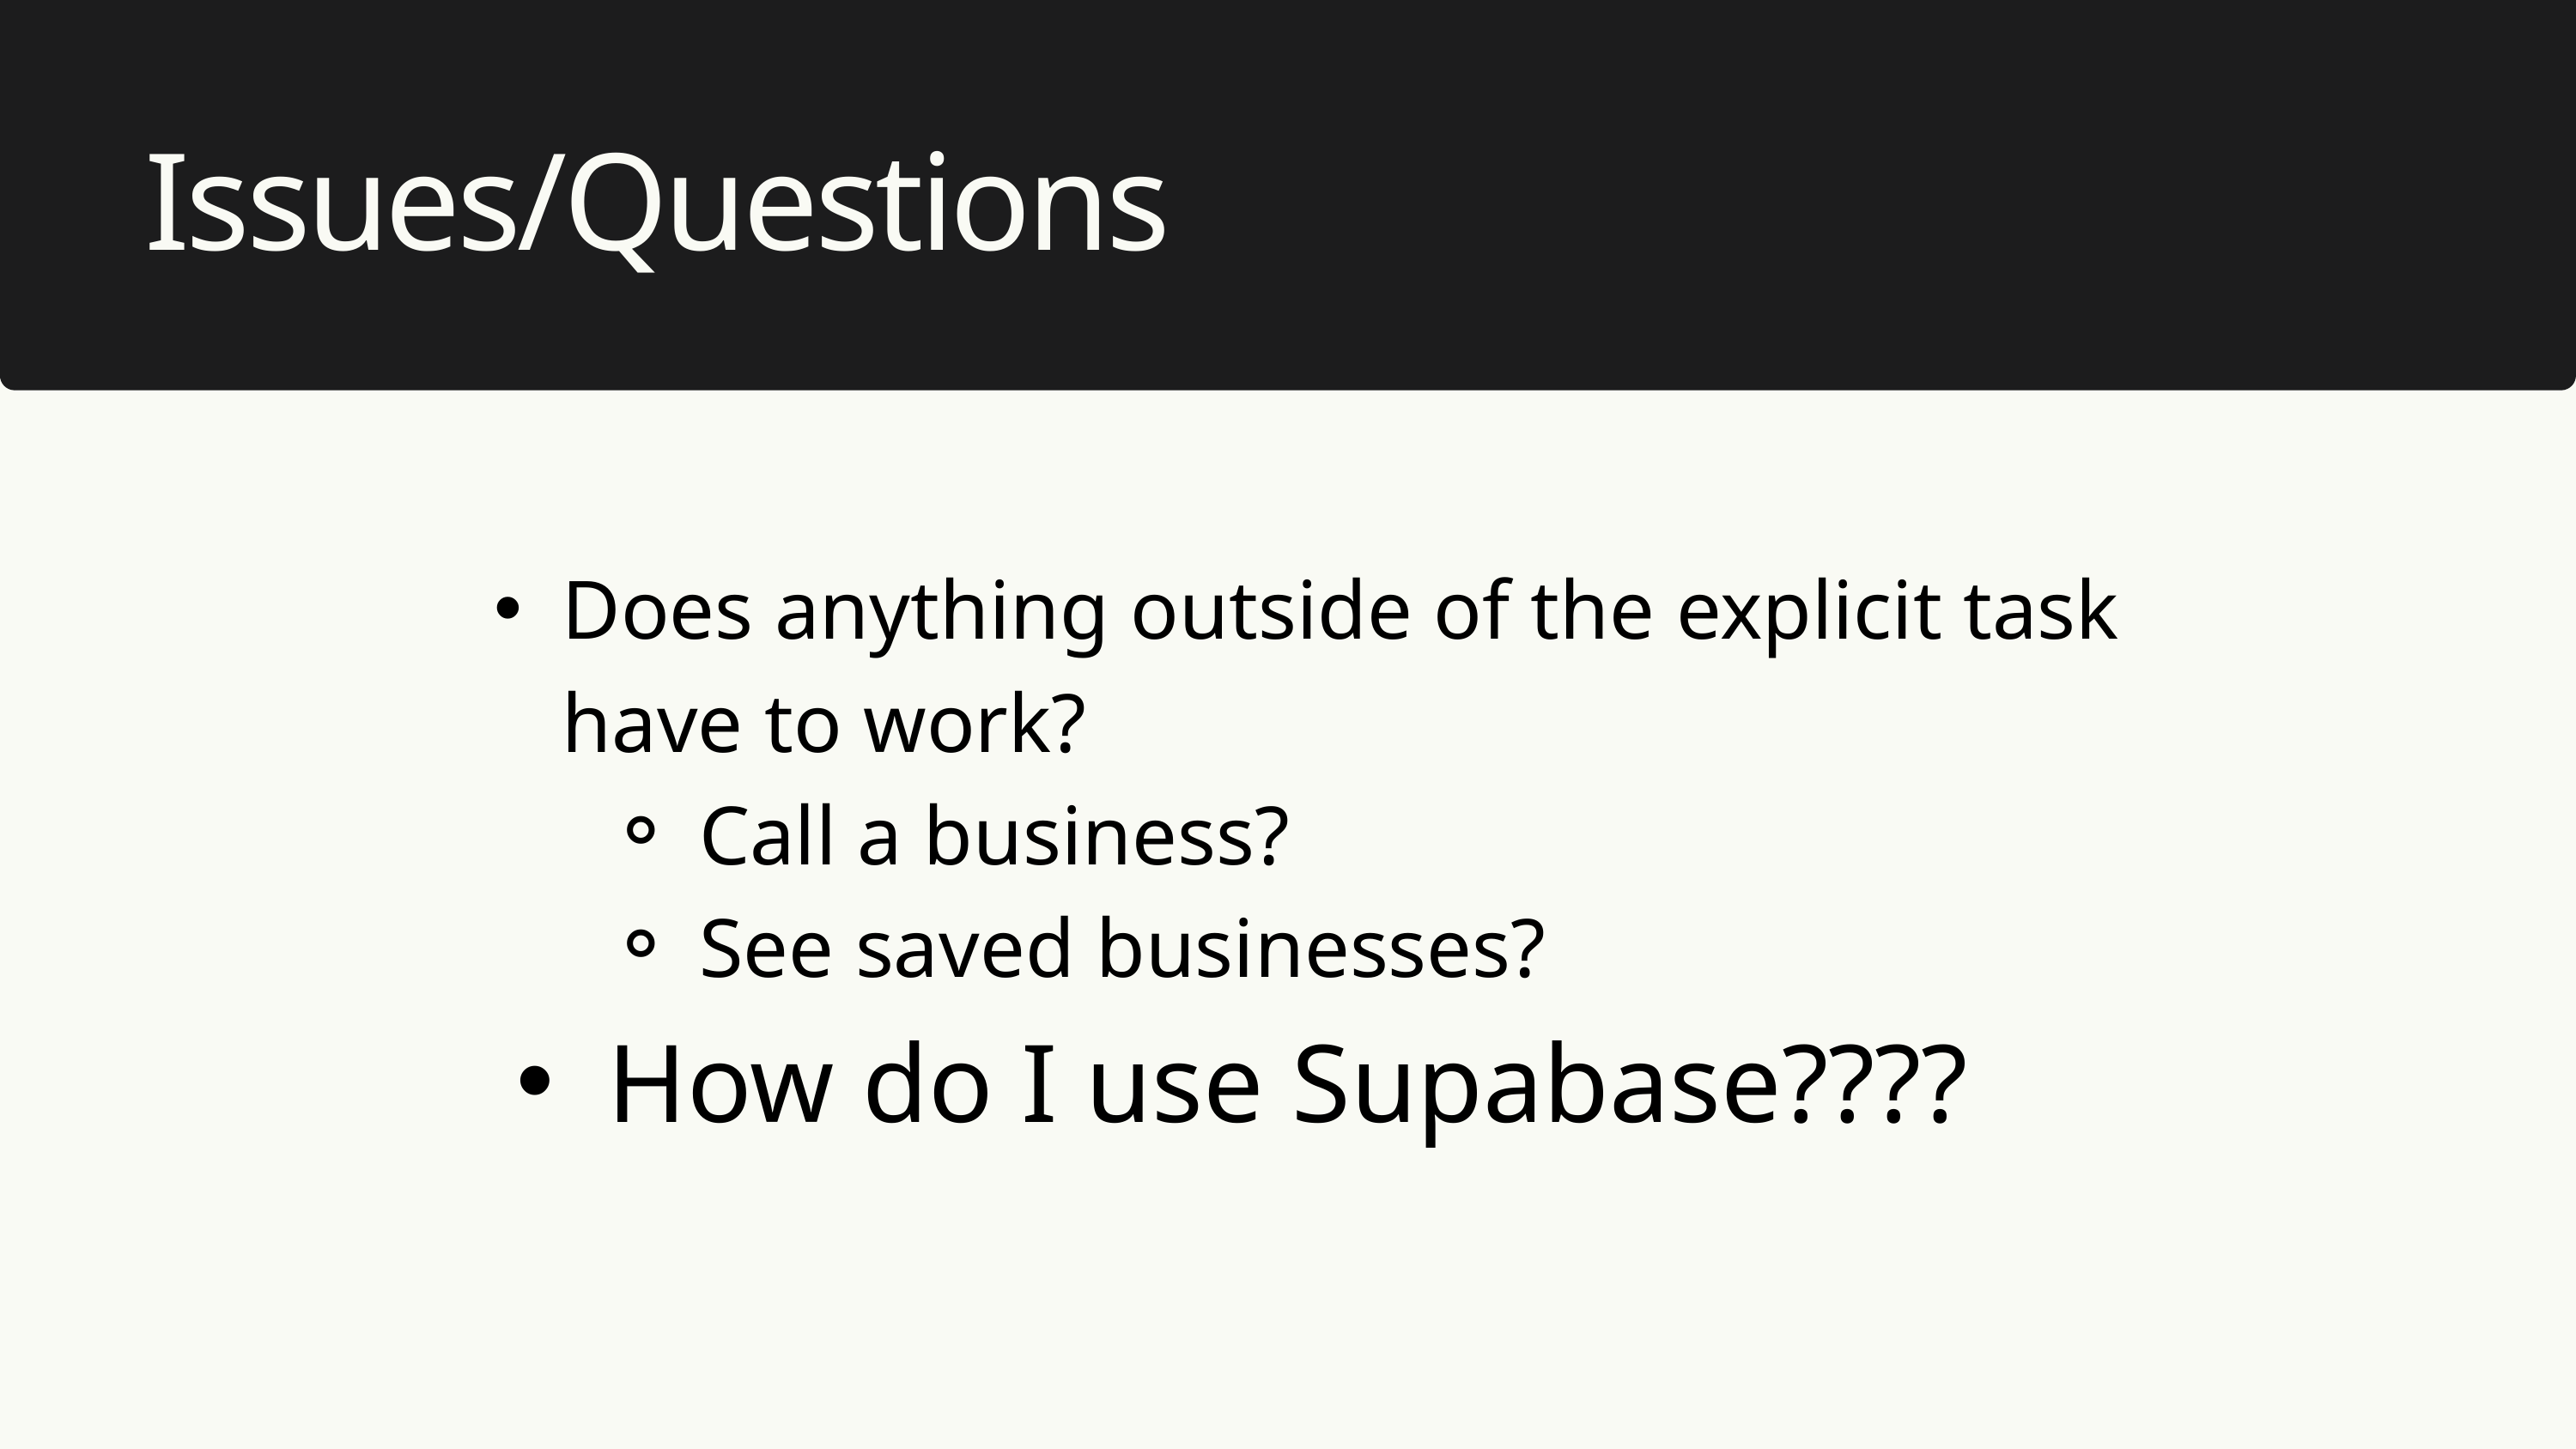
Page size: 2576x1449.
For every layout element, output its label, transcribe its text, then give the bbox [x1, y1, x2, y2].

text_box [0, 0, 2576, 391]
text_box Does anything outside of the explicit task have to work? Call a business? See saved businesses? How do I use Supabase???? [425, 543, 2151, 1144]
